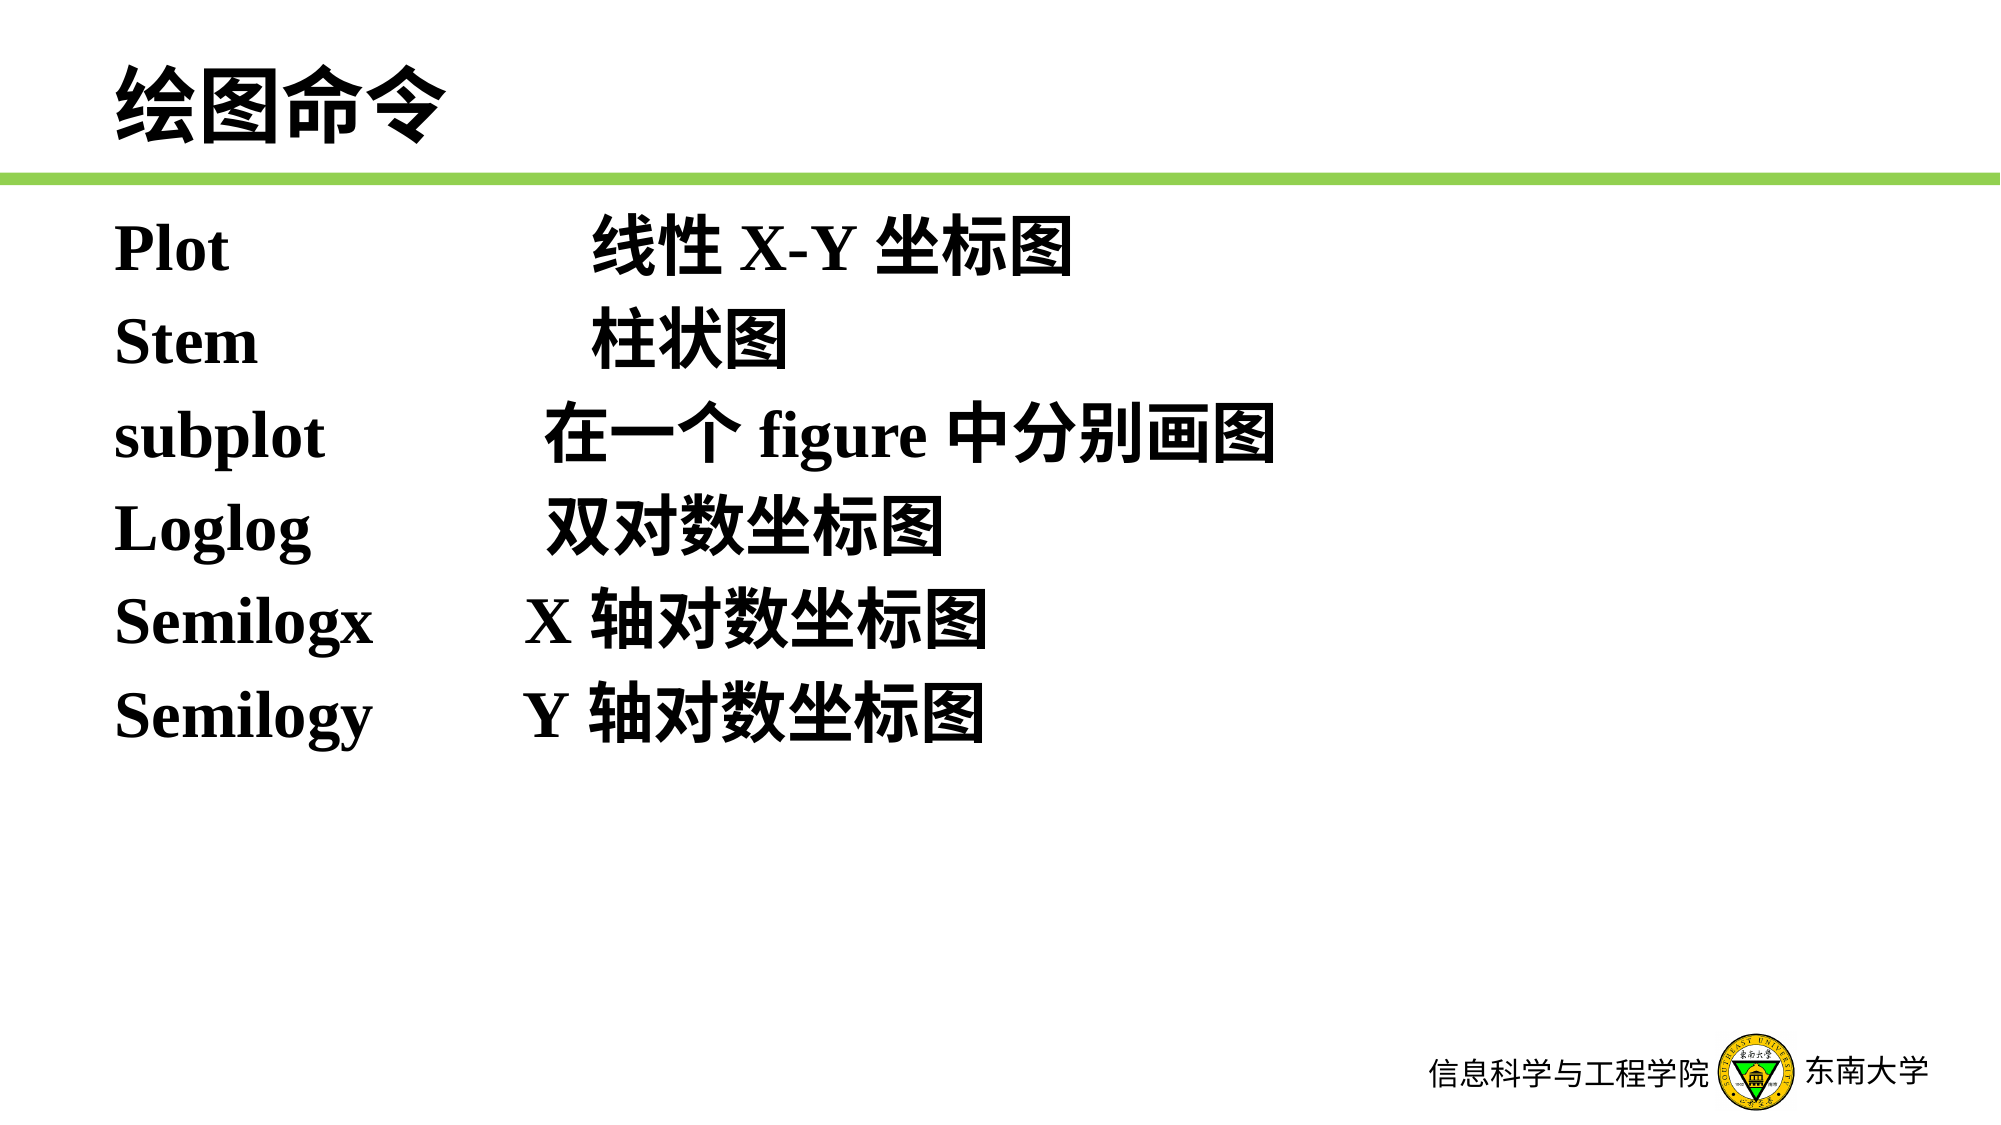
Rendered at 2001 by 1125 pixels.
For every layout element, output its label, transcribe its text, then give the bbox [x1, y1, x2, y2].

title 绘图命令 [99, 45, 1900, 161]
list Plot 线性X-Y坐标图 Stem 柱状图 subplot 在一个figure中分别画图 Loglog 双对数坐标图 Semilogx X轴对数坐标图 Semilogy Y轴对数坐标图 [99, 196, 1900, 1005]
picture [1715, 1031, 1797, 1111]
